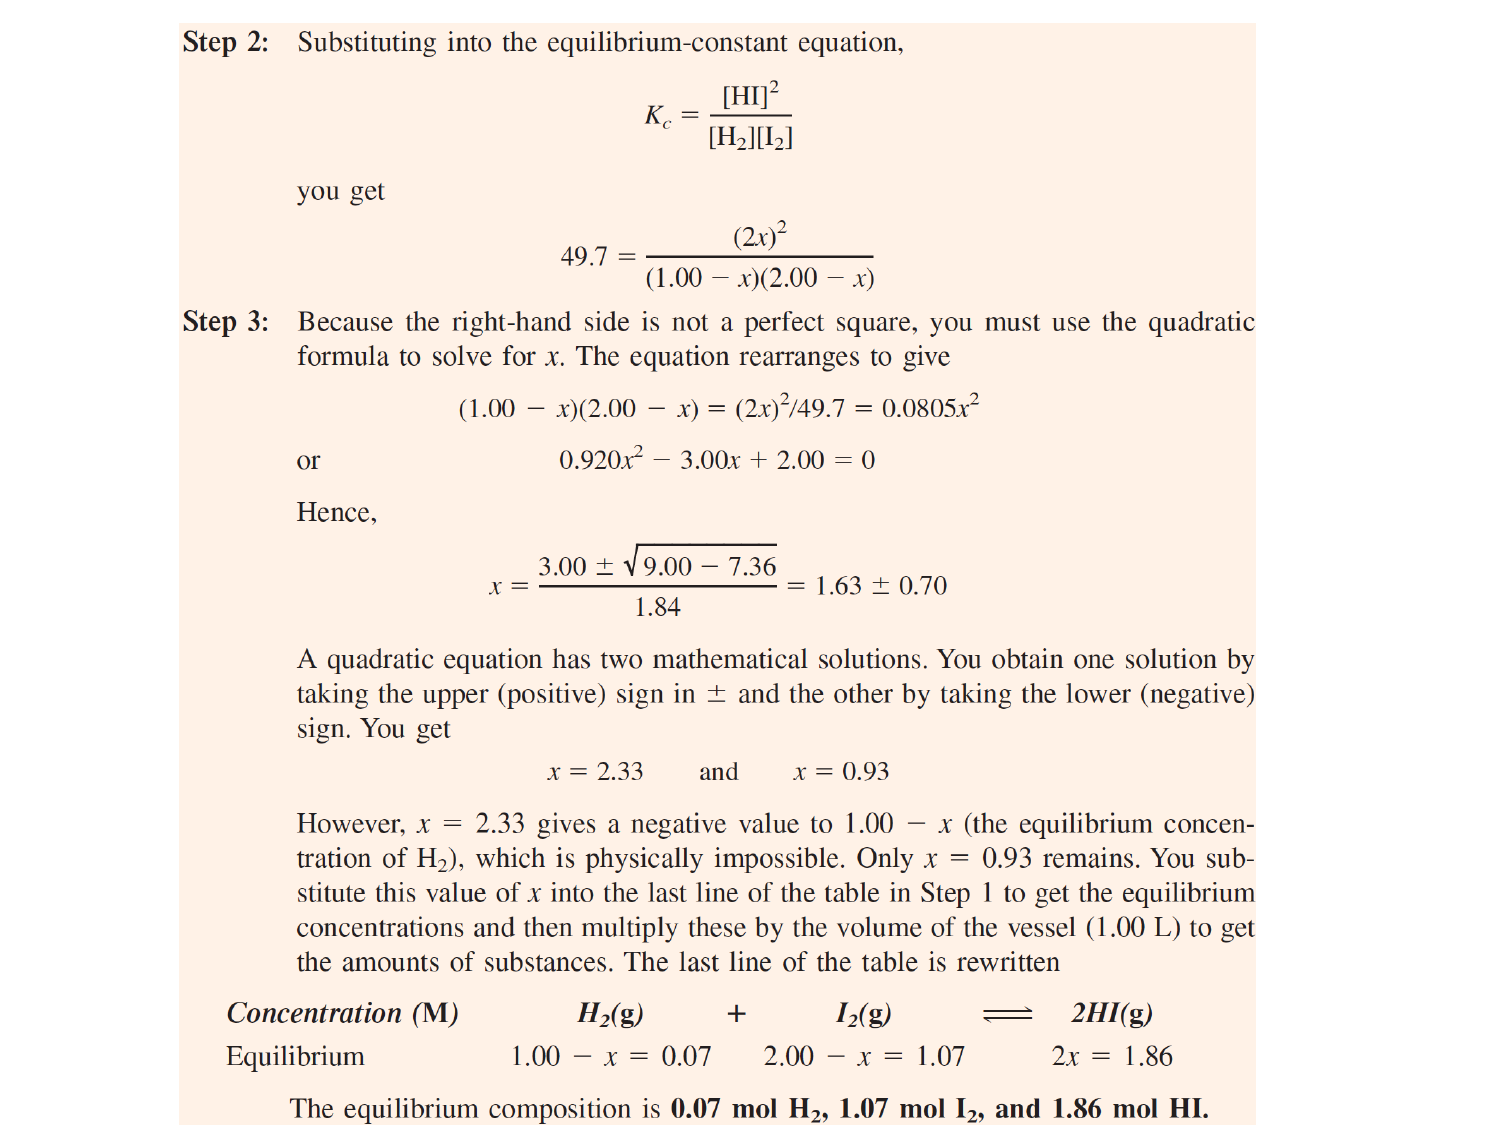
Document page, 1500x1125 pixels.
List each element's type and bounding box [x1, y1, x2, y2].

picture [179, 22, 1257, 1125]
